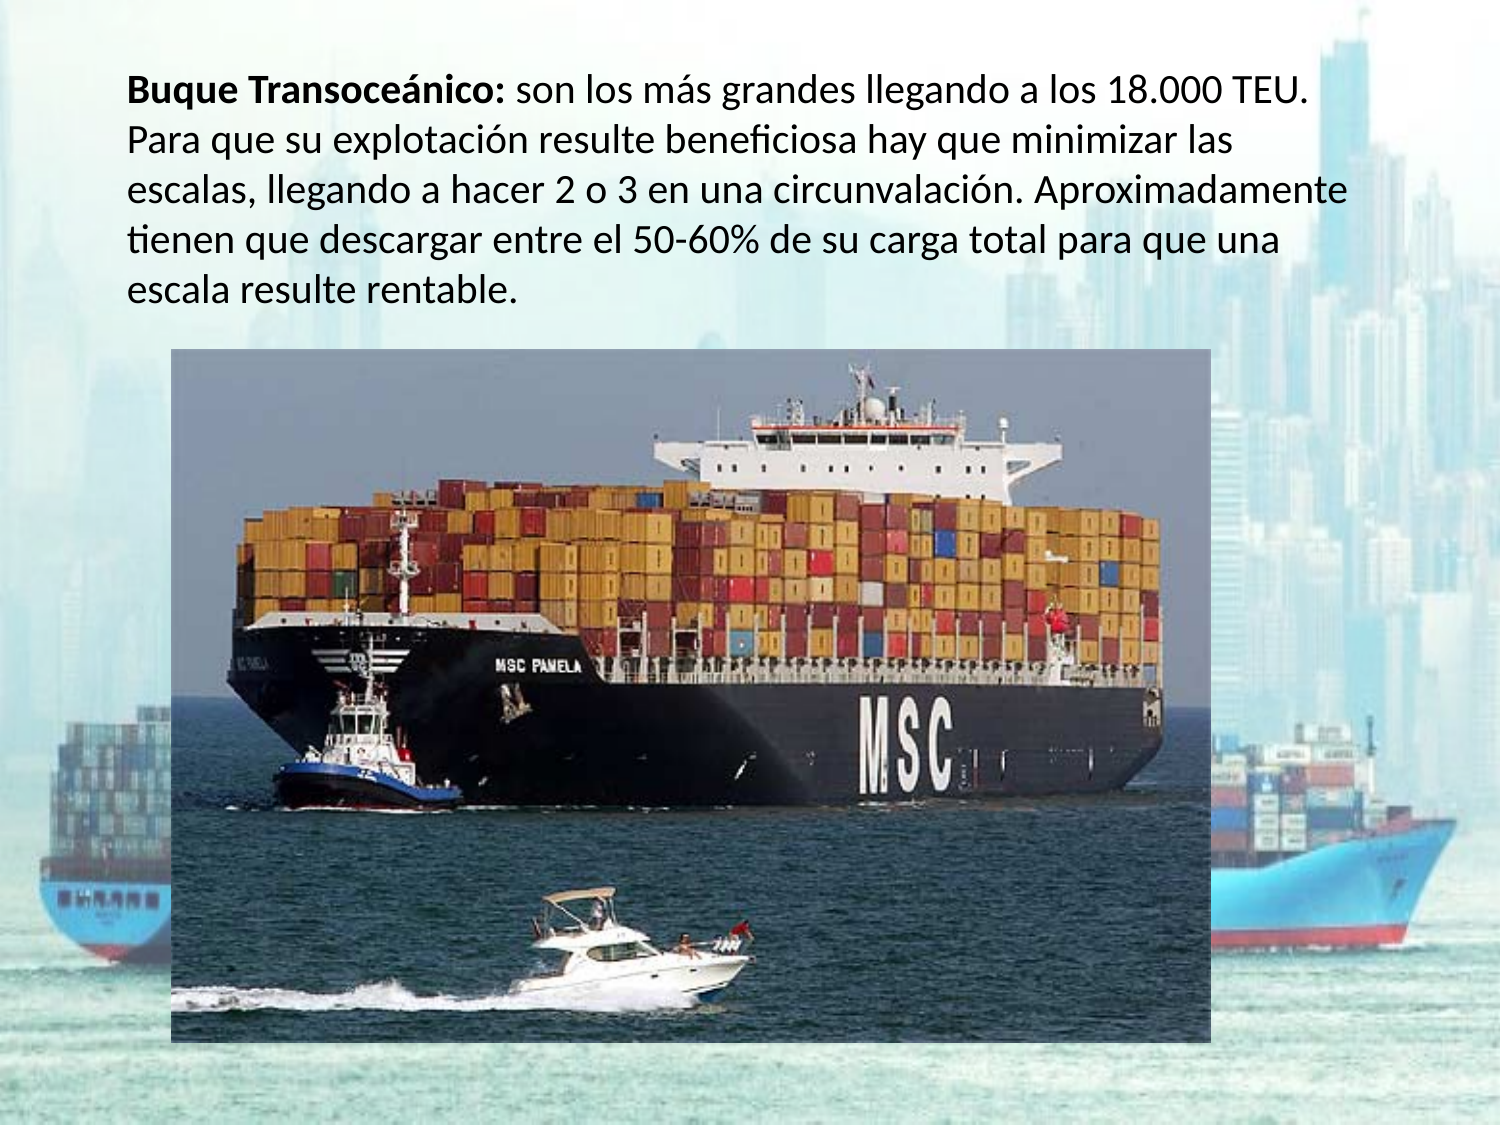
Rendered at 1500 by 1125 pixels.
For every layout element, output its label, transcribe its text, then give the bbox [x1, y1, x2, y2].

text_box Buque Transoceánico: son los más grandes llegando a los 18.000 TEU. Para que su explotación resulte beneficiosa hay que minimizar las escalas, llegando a hacer 2 o 3 en una circunvalación. Aproximadamente tienen que descargar entre el 50-60% de su carga total para que una escala resulte rentable. [112, 54, 1388, 320]
picture [170, 349, 1211, 1044]
